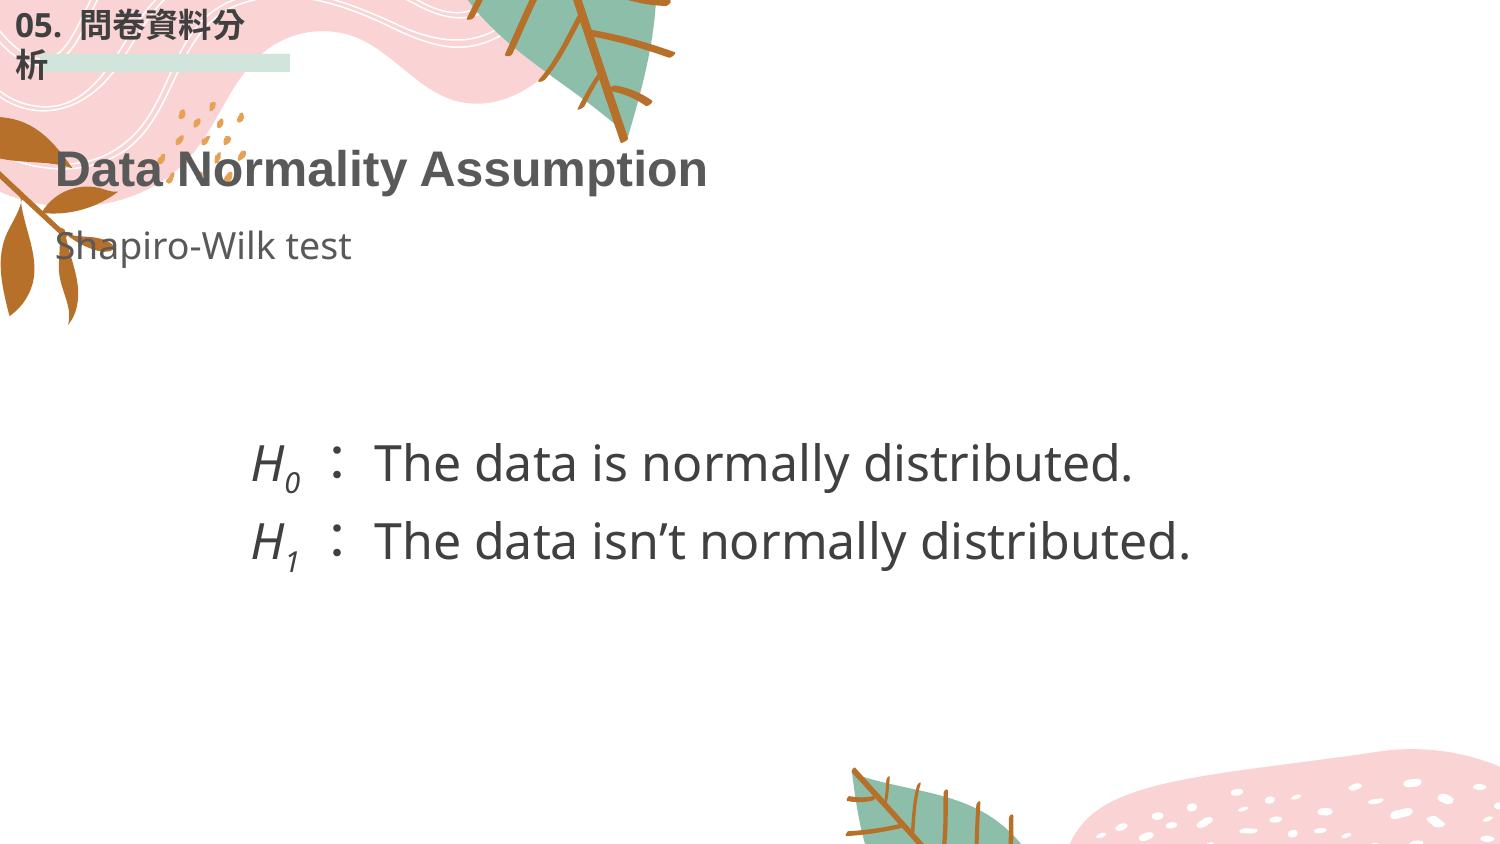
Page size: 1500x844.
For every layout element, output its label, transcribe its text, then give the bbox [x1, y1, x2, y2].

text_box Shapiro-Wilk test [39, 199, 455, 271]
text_box H0：The data is normally distributed. H1：The data isn’t normally distributed. [235, 406, 1442, 562]
text_box 05. 問卷資料分析 [0, 0, 290, 88]
title Data Normality Assumption [39, 121, 1306, 265]
